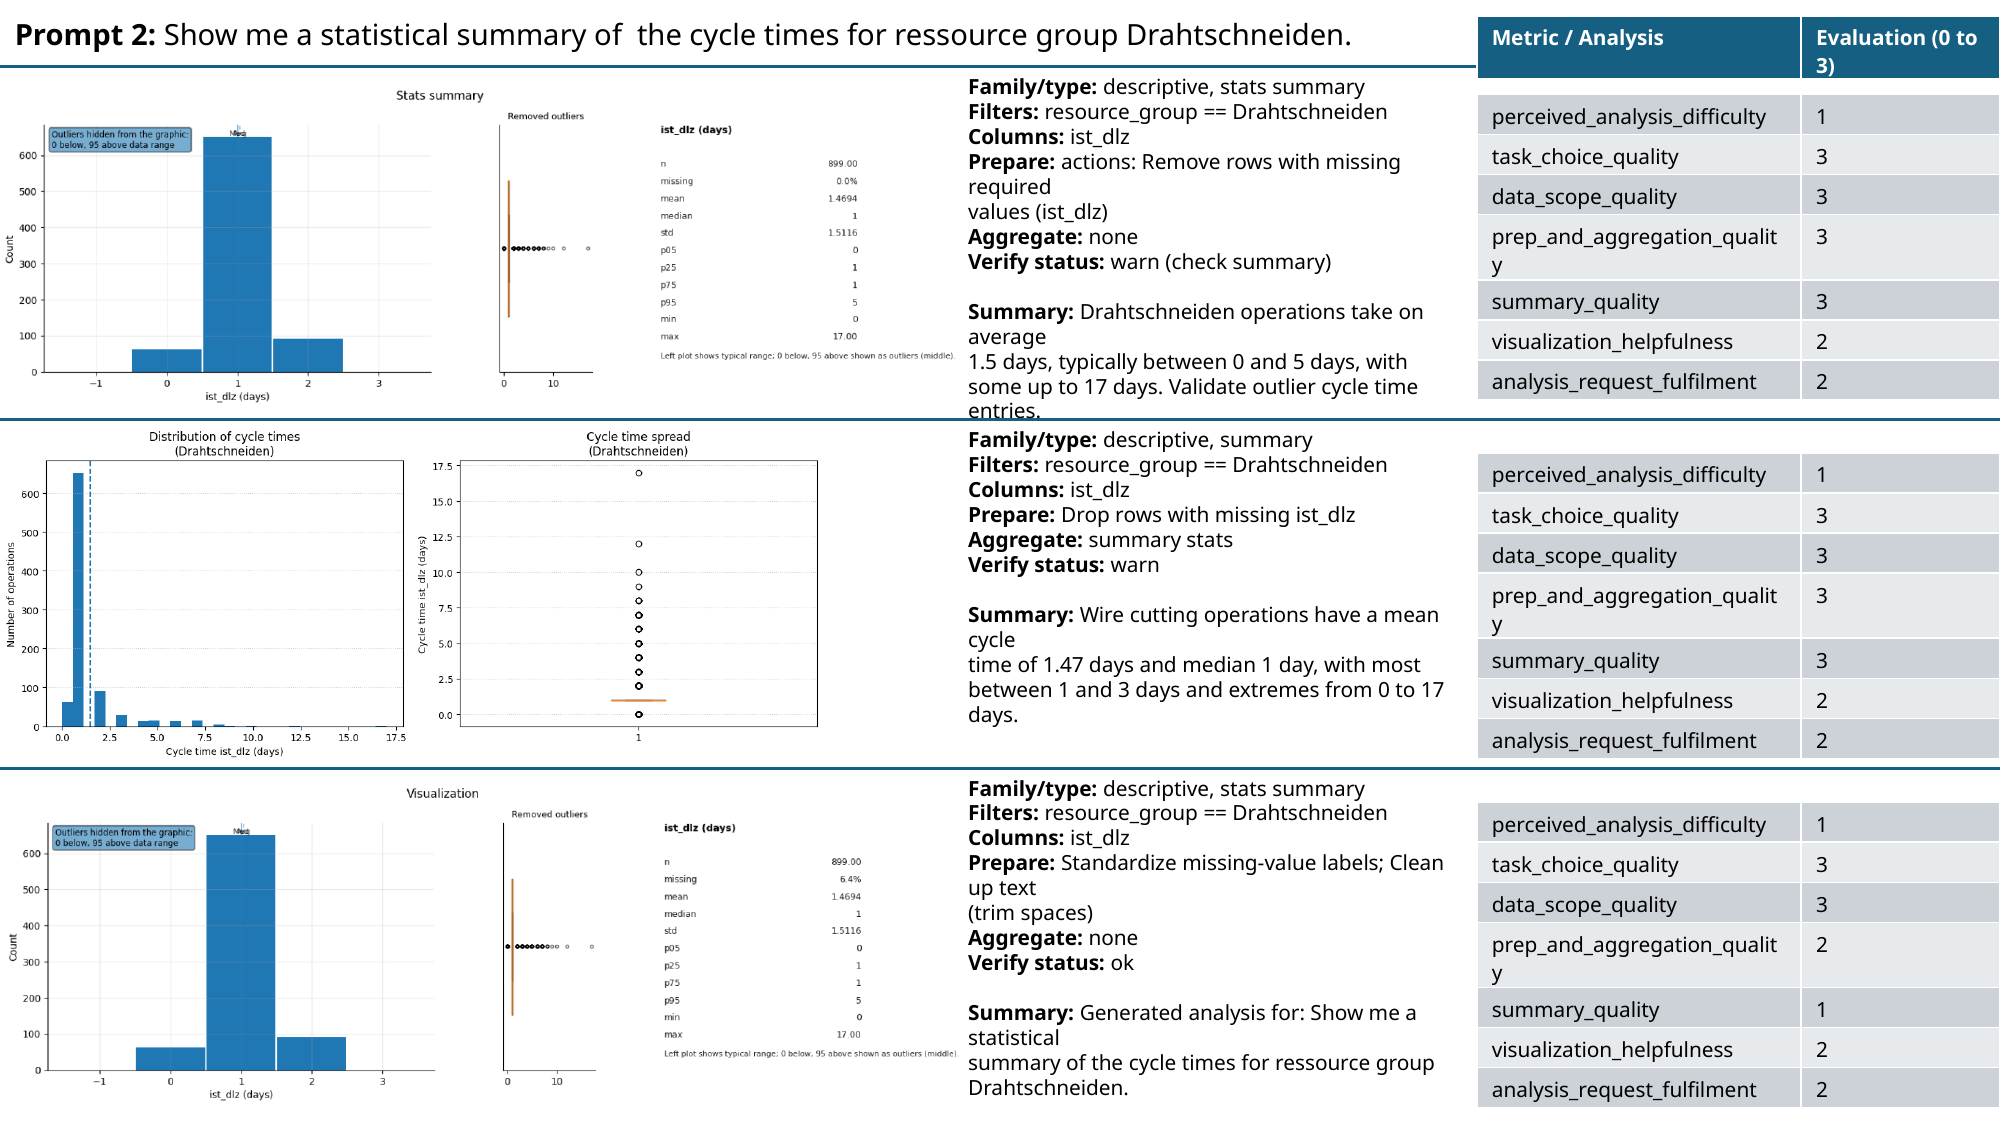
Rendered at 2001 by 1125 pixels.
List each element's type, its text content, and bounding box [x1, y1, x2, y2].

table_cell analysis_request_fulfilment [1478, 361, 1800, 399]
table_cell 3 [1802, 639, 1999, 678]
table_cell prep_and_aggregation_quality [1478, 923, 1800, 987]
table_cell 2 [1802, 321, 1999, 359]
table_cell 2 [1802, 719, 1999, 758]
table_cell data_scope_quality [1478, 534, 1800, 572]
table_header perceived_analysis_difficulty [1478, 95, 1800, 134]
table_cell visualization_helpfulness [1478, 679, 1800, 718]
text_box Family/type: descriptive, stats summary Filters: resource_group == Drahtschneiden Columns: ist_dlz Prepare: actions: Remove rows with missing required values (ist_dlz) Aggregate: none Verify status: warn (check summary) Summary: Drahtschneiden operations take on average 1.5 days, typically between 0 and 5 days, with some up to 17 days. Validate outlier cycle time entries. [953, 68, 1477, 418]
table_cell task_choice_quality [1478, 135, 1800, 174]
table_cell 2 [1802, 361, 1999, 399]
picture [0, 423, 824, 764]
text_box Family/type: descriptive, stats summary Filters: resource_group == Drahtschneiden Columns: ist_dlz Prepare: Standardize missing-value labels; Clean up text (trim spaces) Aggregate: none Verify status: ok Summary: Generated analysis for: Show me a statistical summary of the cycle times for ressource group Drahtschneiden. [953, 770, 1477, 1108]
table_cell 2 [1802, 679, 1999, 718]
table_cell summary_quality [1478, 281, 1800, 319]
table_cell 2 [1802, 923, 1999, 987]
table_cell 3 [1802, 574, 1999, 637]
text_box Prompt 2: Show me a statistical summary of the cycle times for ressource group Drahtschneiden. [0, 9, 1429, 59]
table_cell 3 [1802, 135, 1999, 174]
table_cell visualization_helpfulness [1478, 1028, 1800, 1067]
picture [0, 82, 962, 412]
table_cell 3 [1802, 175, 1999, 214]
table_cell analysis_request_fulfilment [1478, 1068, 1800, 1107]
text_box Family/type: descriptive, summary Filters: resource_group == Drahtschneiden Columns: ist_dlz Prepare: Drop rows with missing ist_dlz Aggregate: summary stats Verify status: warn Summary: Wire cutting operations have a mean cycle time of 1.47 days and median 1 day, with most between 1 and 3 days and extremes from 0 to 17 days. [953, 420, 1477, 734]
table_header Metric / Analysis [1478, 67, 1800, 78]
table_header Evaluation (0 to 3) [1802, 67, 1999, 78]
table_cell task_choice_quality [1478, 843, 1800, 882]
table_cell 2 [1802, 1068, 1999, 1107]
table_cell analysis_request_fulfilment [1478, 719, 1800, 758]
table_cell task_choice_quality [1478, 494, 1800, 532]
table_cell 2 [1802, 1028, 1999, 1067]
table_cell 3 [1802, 843, 1999, 882]
table_header perceived_analysis_difficulty [1478, 803, 1800, 841]
table_cell 1 [1802, 988, 1999, 1027]
table_cell summary_quality [1478, 639, 1800, 678]
table_cell 3 [1802, 281, 1999, 319]
table_cell data_scope_quality [1478, 175, 1800, 214]
table_cell 3 [1802, 494, 1999, 532]
picture [0, 782, 962, 1110]
table_cell prep_and_aggregation_quality [1478, 574, 1800, 637]
table_header 1 [1802, 454, 1999, 492]
table_cell 3 [1802, 883, 1999, 922]
table_header Metric / Analysis [1478, 17, 1800, 65]
table_cell data_scope_quality [1478, 883, 1800, 922]
table_cell prep_and_aggregation_quality [1478, 215, 1800, 279]
table_cell 3 [1802, 215, 1999, 279]
table_header Evaluation (0 to 3) [1802, 17, 1999, 65]
table_cell 3 [1802, 534, 1999, 572]
table_header perceived_analysis_difficulty [1478, 454, 1800, 492]
table_cell summary_quality [1478, 988, 1800, 1027]
table_header 1 [1802, 803, 1999, 841]
table_cell visualization_helpfulness [1478, 321, 1800, 359]
table_header 1 [1802, 95, 1999, 134]
